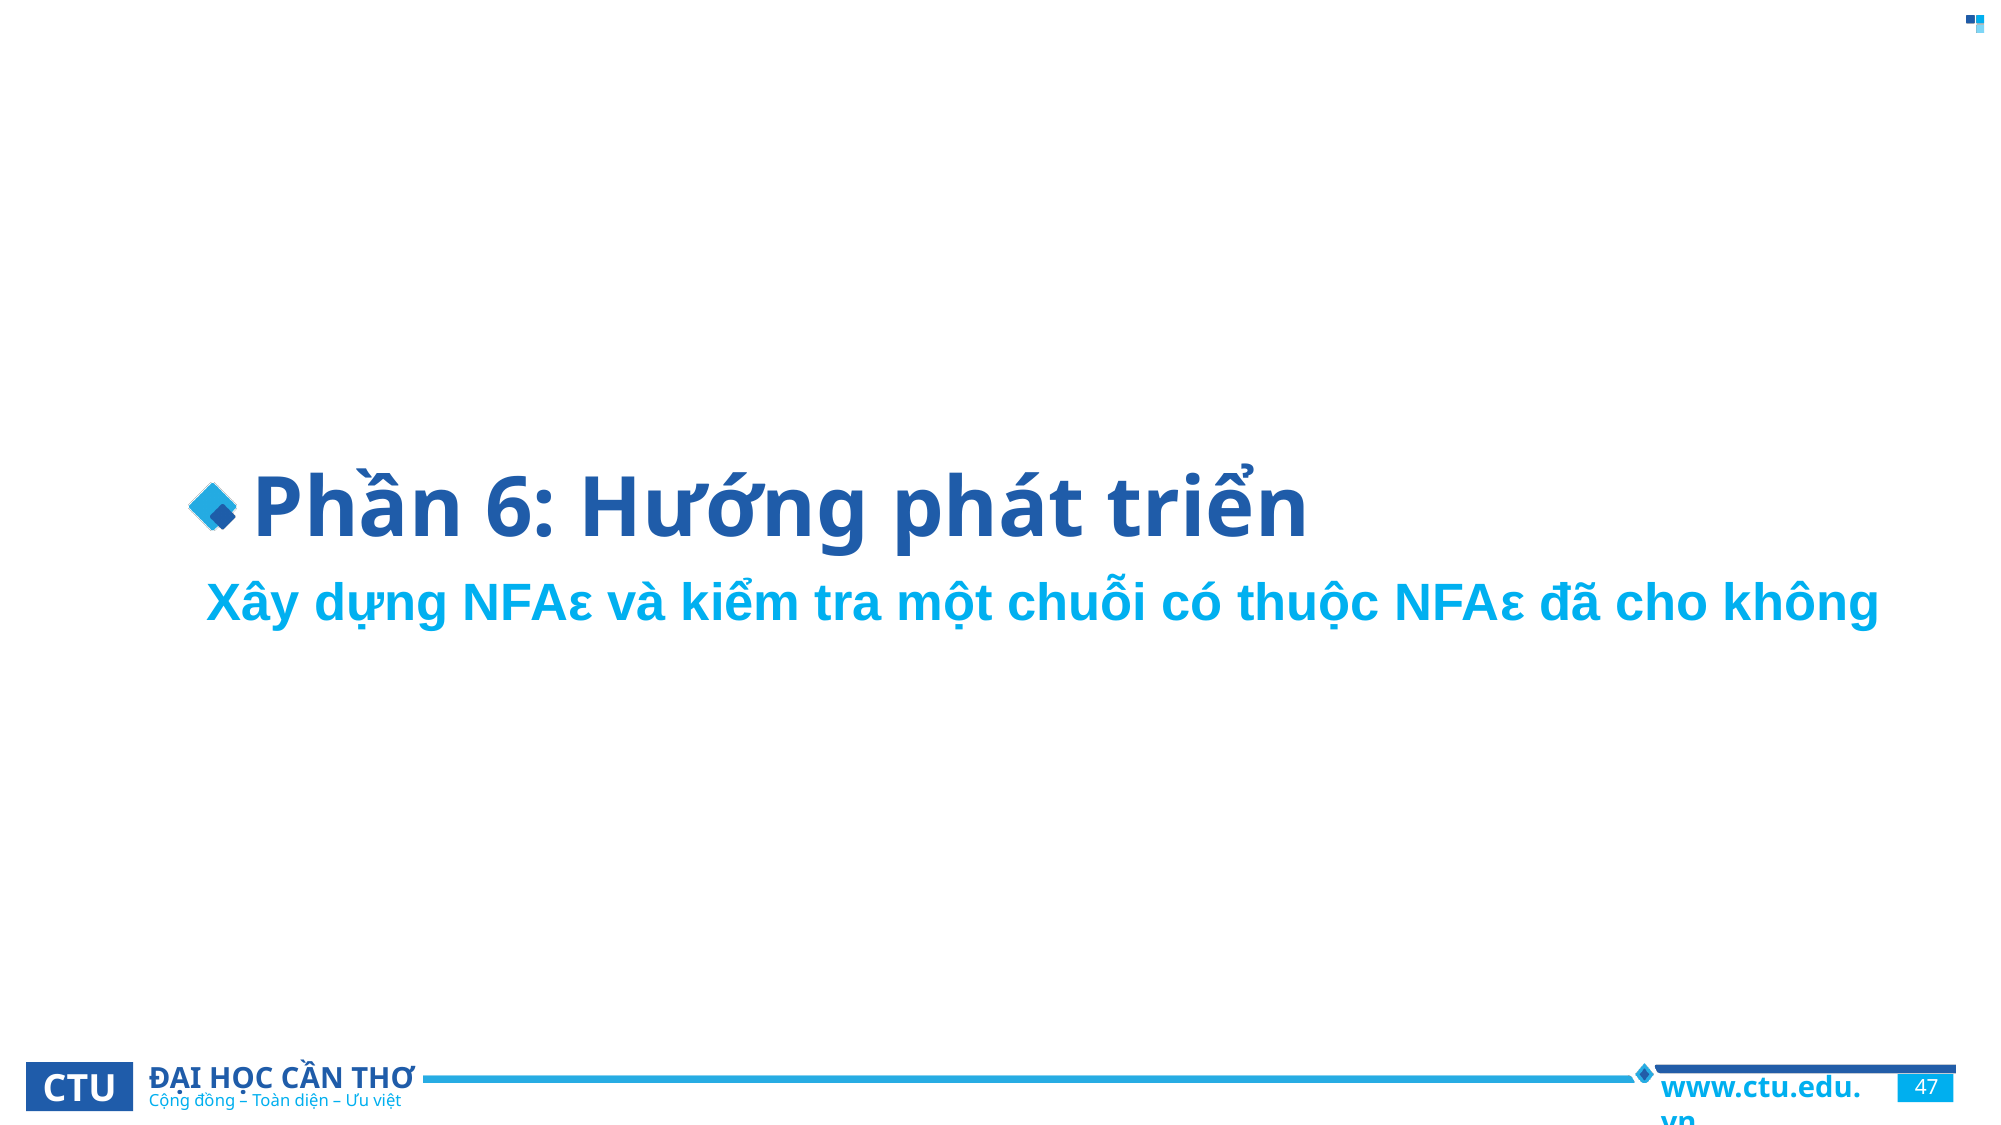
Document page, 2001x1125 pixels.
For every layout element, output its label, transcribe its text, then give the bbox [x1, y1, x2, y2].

title Phần 6: Hướng phát triển [236, 290, 1883, 560]
picture [252, 1094, 261, 1106]
picture [423, 1063, 1956, 1083]
subtitle Xây dựng NFAε và kiểm tra một chuỗi có thuộc NFAε đã cho không [191, 560, 1970, 691]
picture [1966, 15, 1985, 33]
picture [188, 482, 236, 531]
